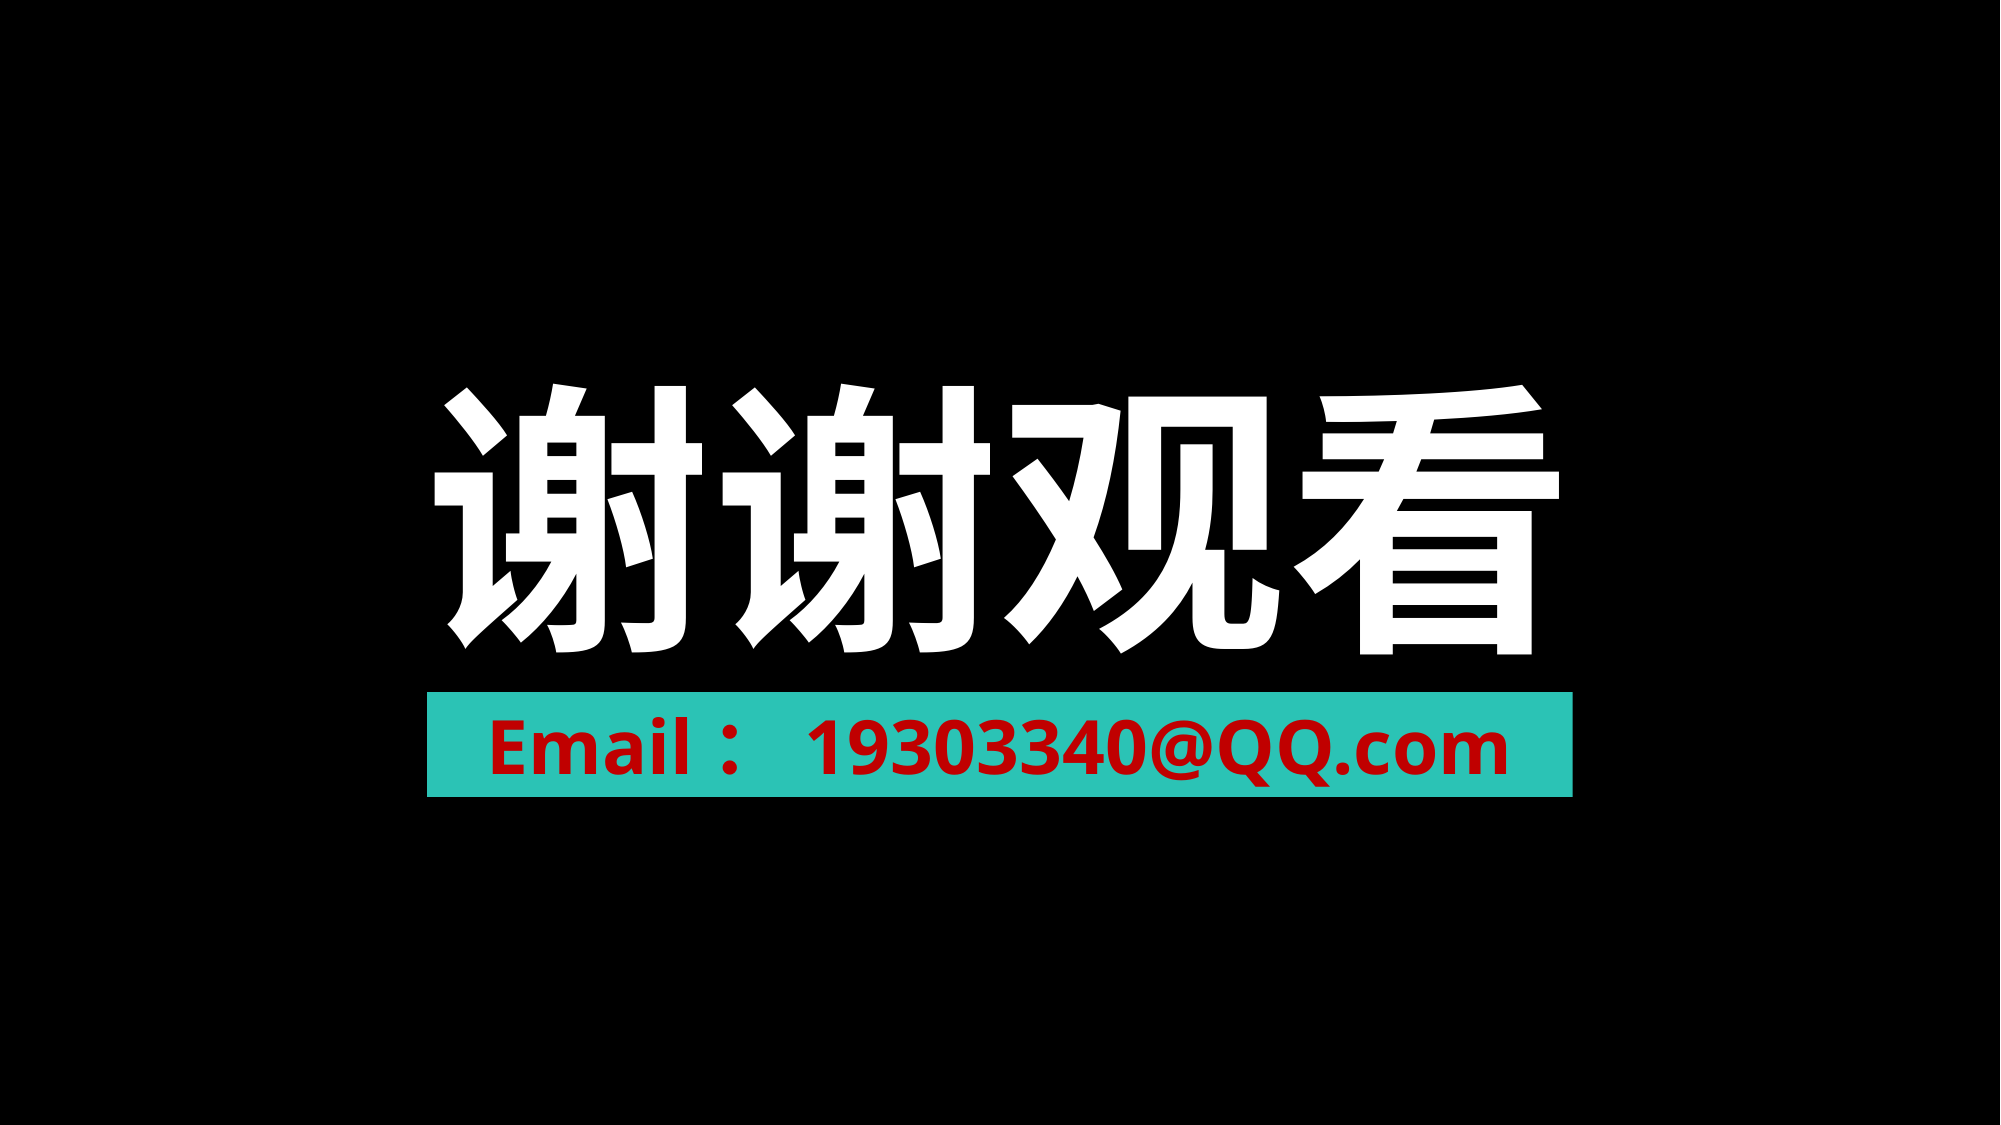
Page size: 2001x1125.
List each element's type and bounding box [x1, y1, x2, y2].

text_box [371, 333, 1629, 798]
